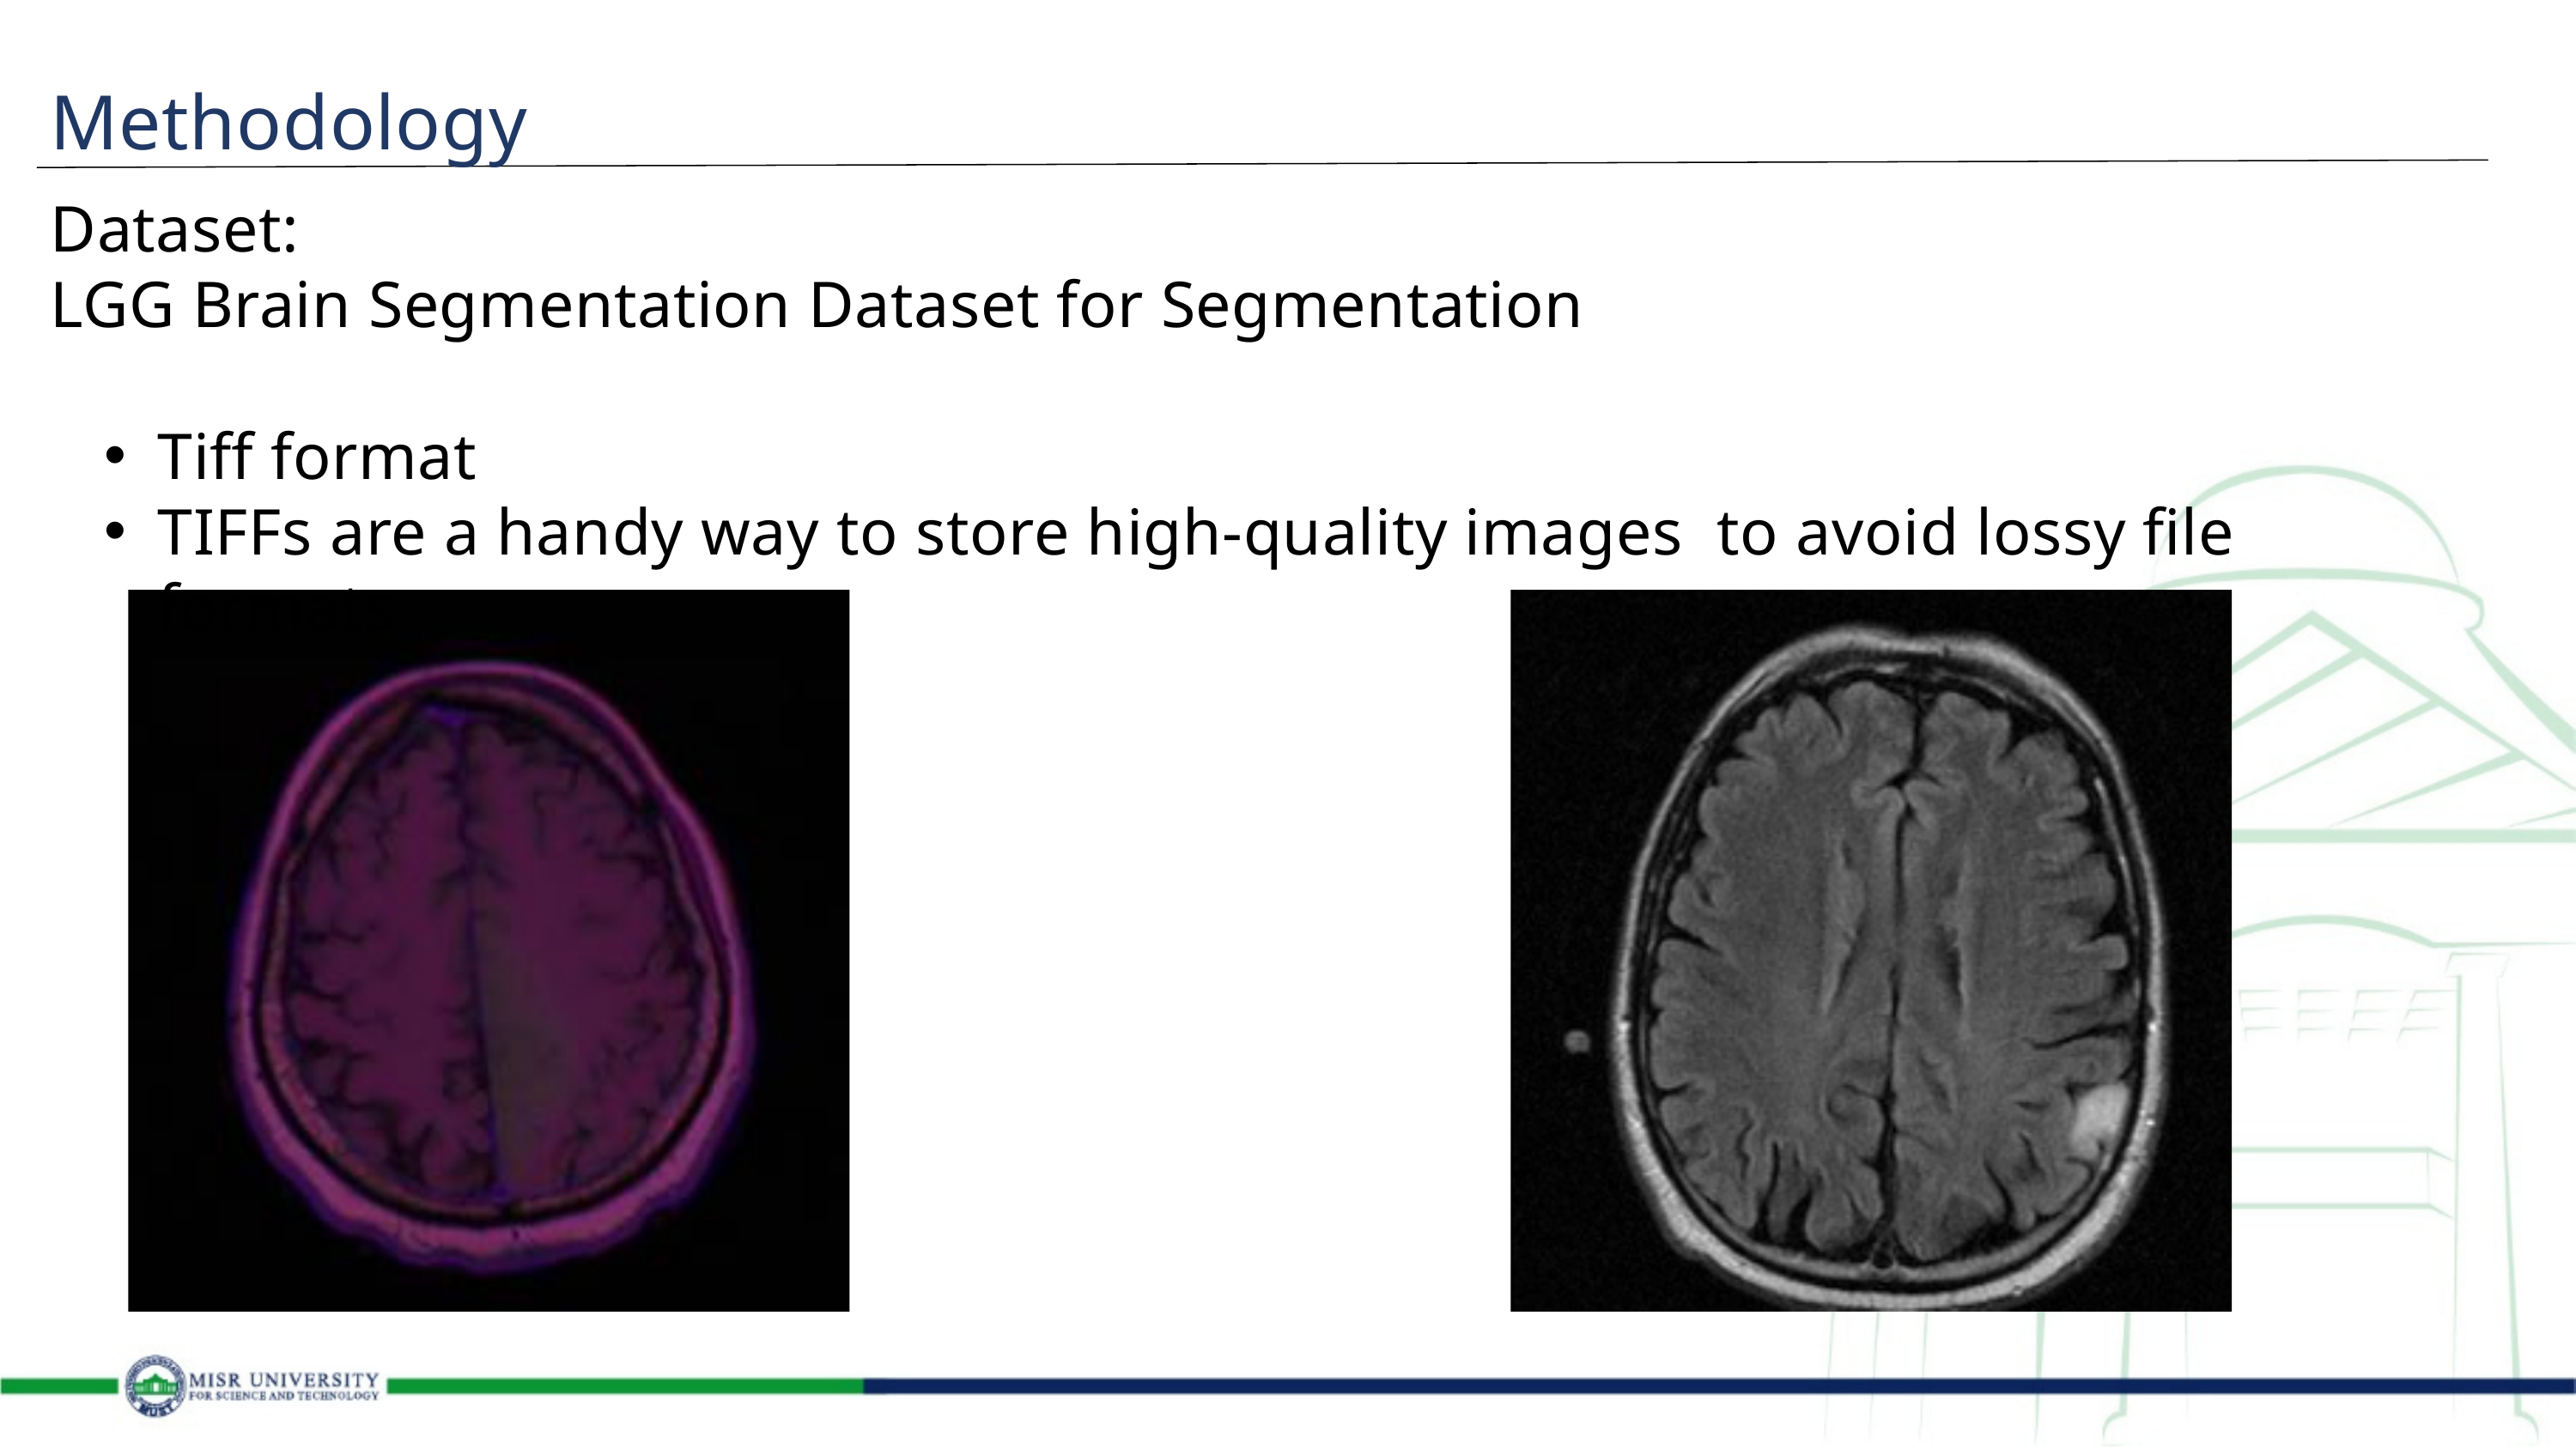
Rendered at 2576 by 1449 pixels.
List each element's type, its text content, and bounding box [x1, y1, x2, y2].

text_box Dataset: LGG Brain Segmentation Dataset for Segmentation Tiff format TIFFs are a handy way to store high-quality images to avoid lossy file formats [50, 188, 2461, 644]
text_box [128, 644, 850, 1312]
text_box [0, 0, 2576, 1446]
text_box Methodology [50, 74, 1189, 165]
text_box [1510, 590, 2233, 1312]
